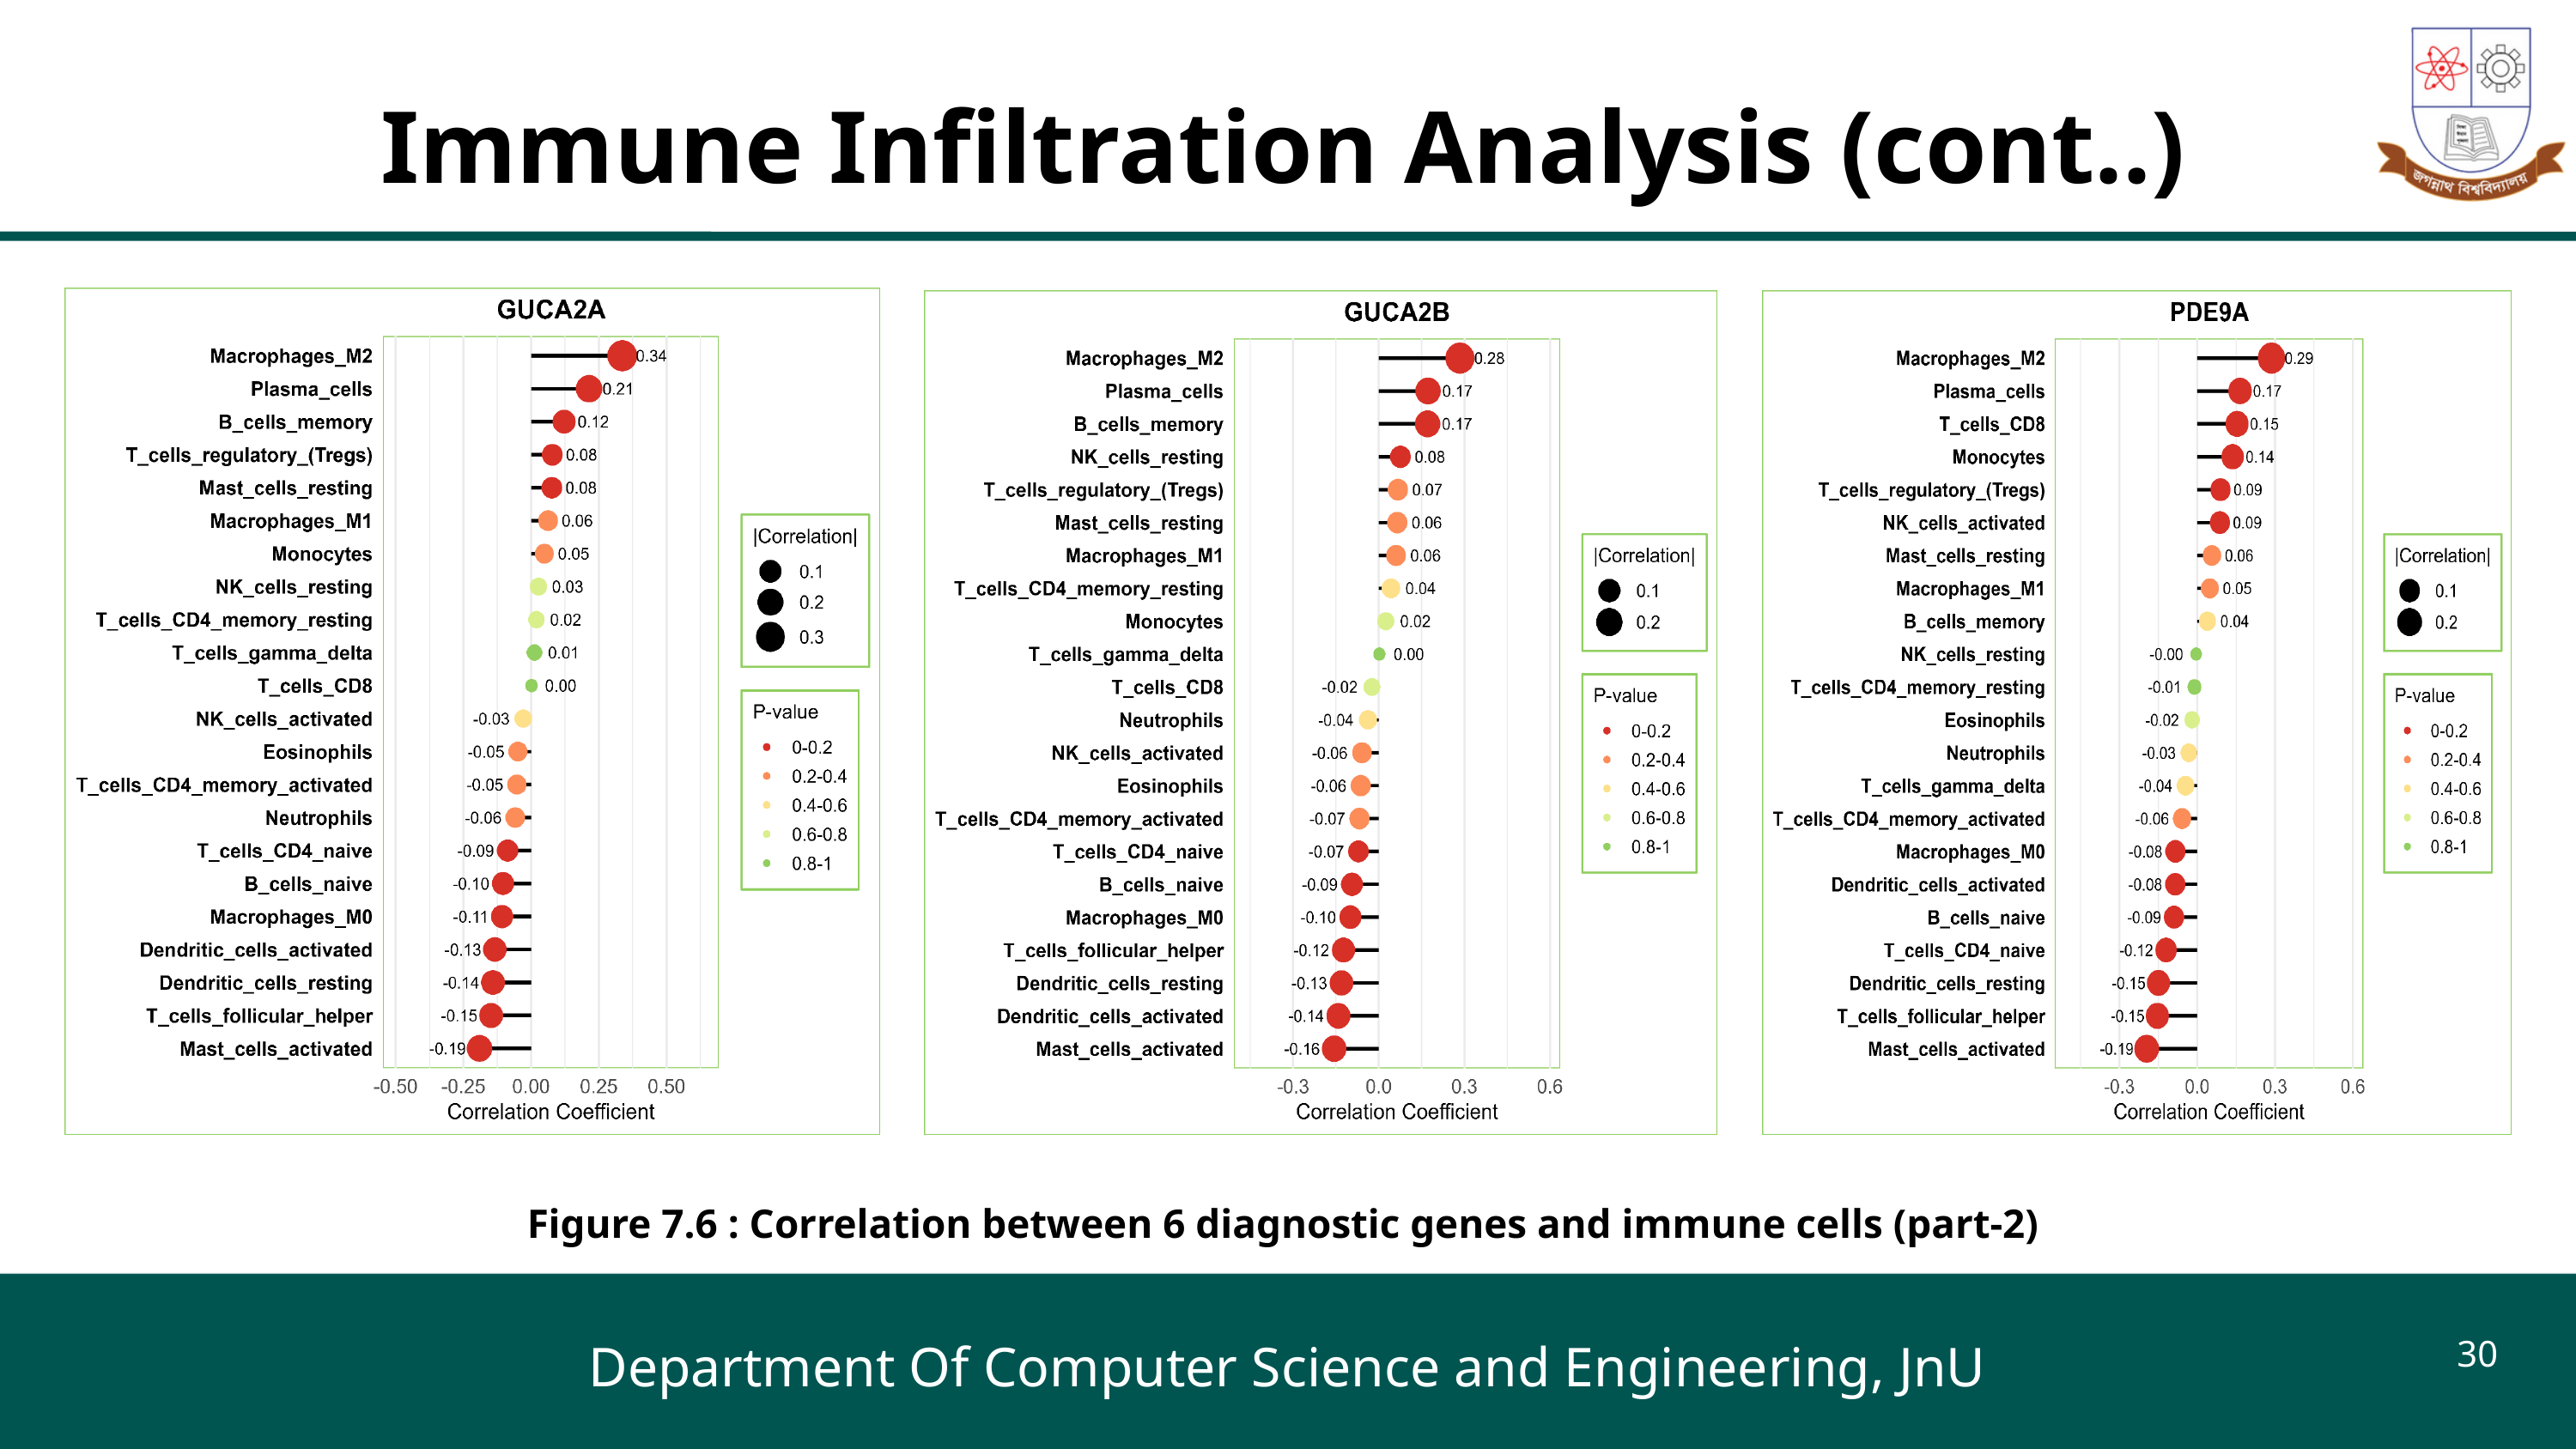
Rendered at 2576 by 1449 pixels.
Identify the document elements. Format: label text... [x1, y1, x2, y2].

picture [924, 289, 1718, 1135]
text_box 30 [2431, 1298, 2499, 1374]
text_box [2377, 16, 2566, 206]
picture [1762, 289, 2512, 1135]
text_box Figure 7.6 : Correlation between 6 diagnostic genes and immune cells (part-2) [482, 1188, 2085, 1246]
picture [64, 288, 881, 1135]
text_box Department Of Computer Science and Engineering, JnU [523, 1322, 2052, 1398]
text_box [0, 1268, 2576, 1449]
text_box Immune Infiltration Analysis (cont..) [134, 65, 2372, 203]
